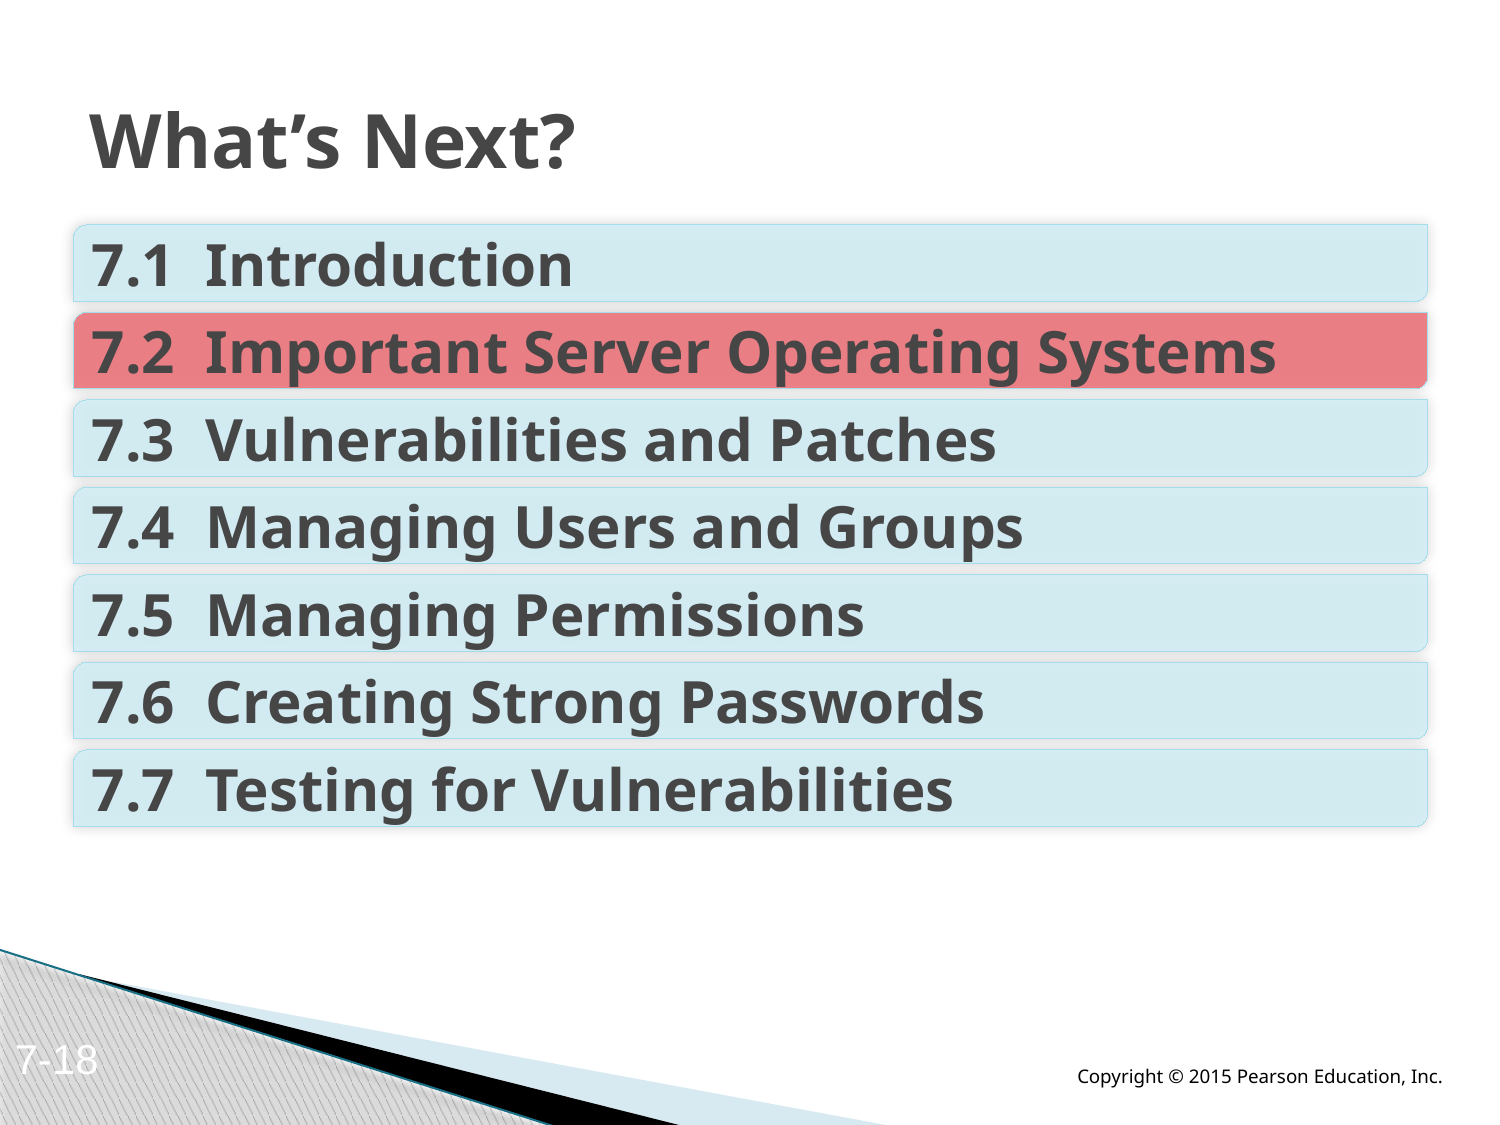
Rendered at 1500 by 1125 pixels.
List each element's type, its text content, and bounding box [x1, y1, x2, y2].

text_box 7.2 Important Server Operating Systems [73, 312, 1428, 389]
text_box 7.7 Testing for Vulnerabilities [73, 749, 1428, 827]
text_box 7.3 Vulnerabilities and Patches [73, 399, 1428, 477]
slide_number 7-18 [0, 1025, 125, 1085]
title What’s Next? [75, 45, 1425, 221]
text_box 7.4 Managing Users and Groups [73, 487, 1428, 564]
text_box 7.5 Managing Permissions [73, 574, 1428, 652]
text_box 7.1 Introduction [73, 224, 1428, 302]
text_box 7.6 Creating Strong Passwords [73, 662, 1428, 739]
